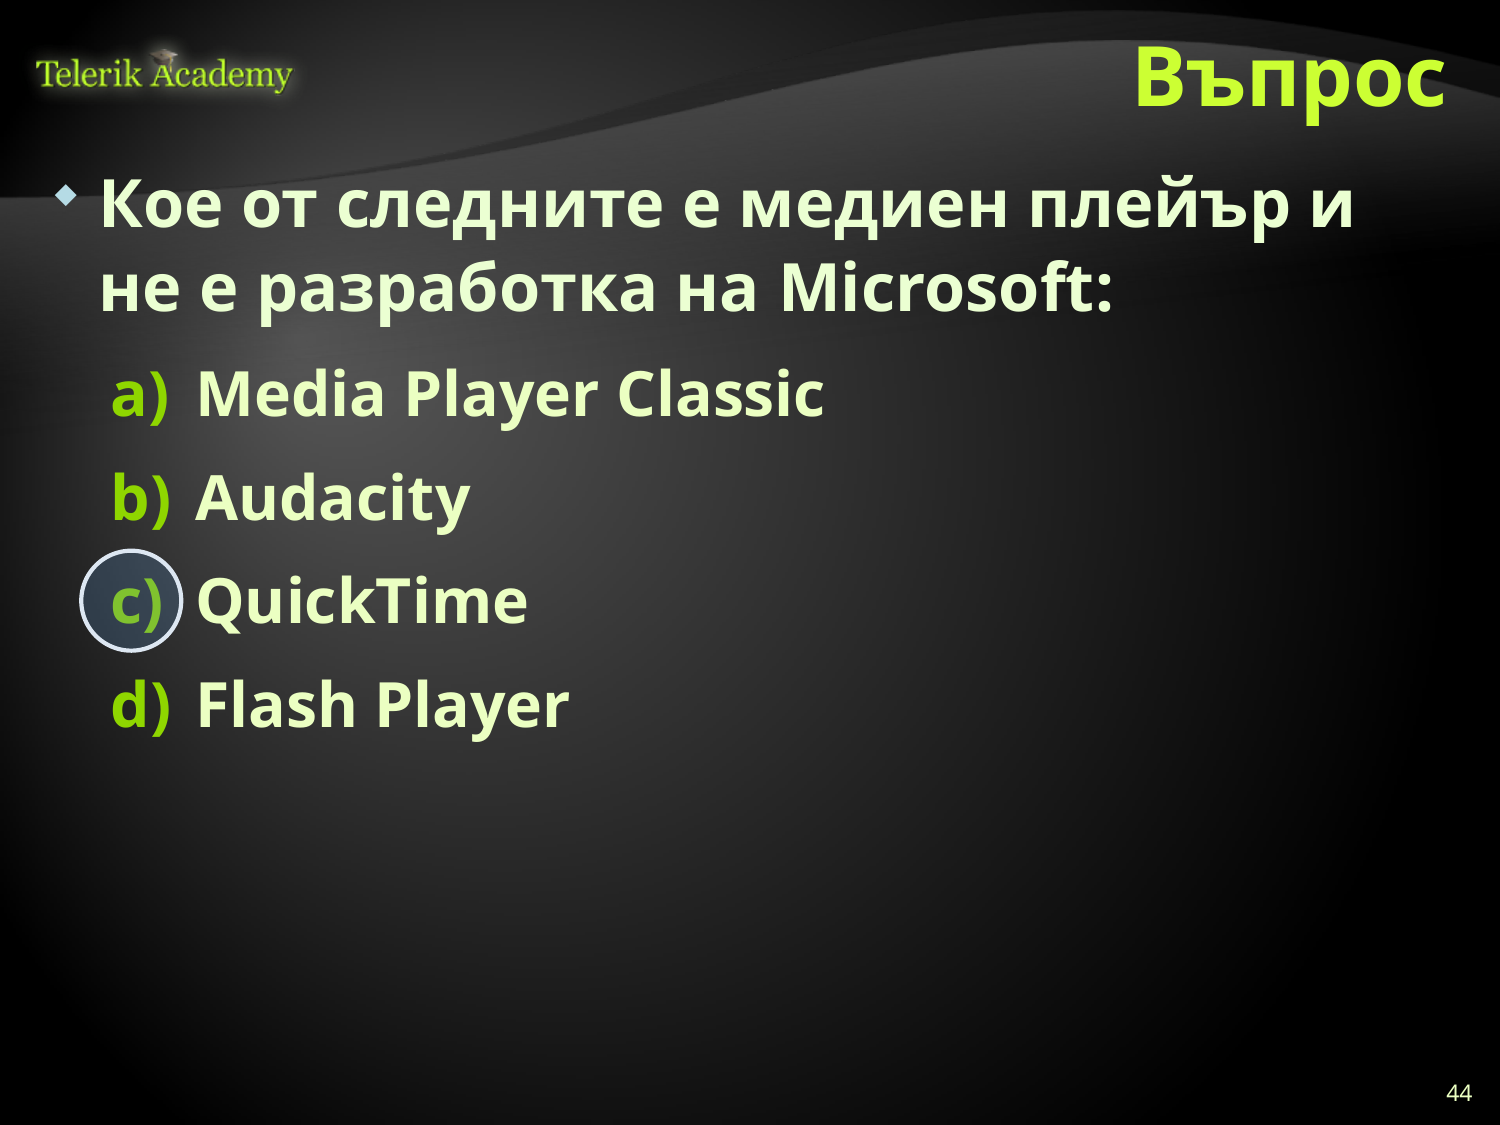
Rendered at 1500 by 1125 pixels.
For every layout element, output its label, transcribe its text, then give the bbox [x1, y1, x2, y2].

picture [0, 0, 1500, 1125]
text_box [79, 548, 184, 653]
slide_number 44 [1412, 1074, 1488, 1113]
list Кое от следните е медиен плейър и не е разработка на Microsoft: Media Player Classic Audacity QuickTime Flash Player [37, 149, 1463, 1075]
title Въпрос [300, 12, 1463, 149]
